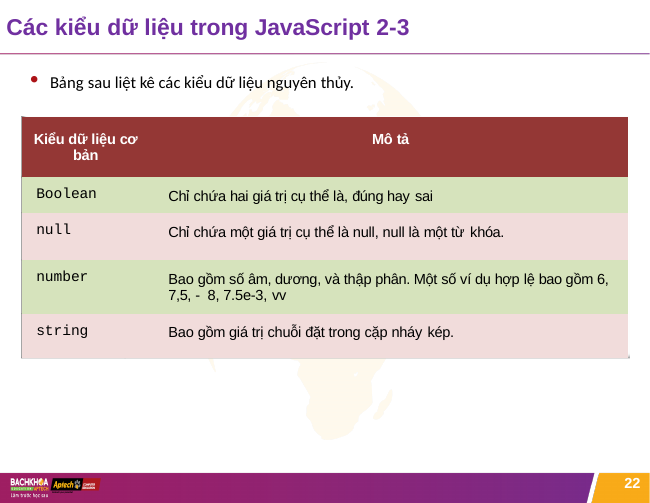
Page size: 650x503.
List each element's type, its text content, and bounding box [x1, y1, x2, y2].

text_box [21, 116, 631, 360]
table_cell string [22, 314, 150, 358]
table_cell Chỉ chứa hai giá trị cụ thể là, đúng hay sai [150, 177, 628, 213]
title Các kiểu dữ liệu trong JavaScript 2-3 [5, 0, 483, 69]
table_cell Bao gồm giá trị chuỗi đặt trong cặp nháy kép. [150, 314, 628, 358]
table_cell Boolean [22, 177, 150, 213]
text_box Bảng sau liệt kê các kiểu dữ liệu nguyên thủy. [29, 71, 359, 93]
picture [0, 61, 650, 503]
table_cell number [22, 260, 150, 314]
table_cell null [22, 213, 150, 260]
table_header Mô tả [150, 117, 628, 177]
table_cell Chỉ chứa một giá trị cụ thể là null, null là một từ khóa. [150, 213, 628, 260]
table_header Kiểu dữ liệu cơ bản [22, 117, 150, 177]
text_box [483, 0, 650, 61]
slide_number 22 [617, 340, 646, 503]
text_box [0, 0, 5, 61]
table_cell Bao gồm số âm, dương, và thập phân. Một số ví dụ hợp lệ bao gồm 6, 7,5, - 8, 7.5e-3, vv [150, 260, 628, 314]
